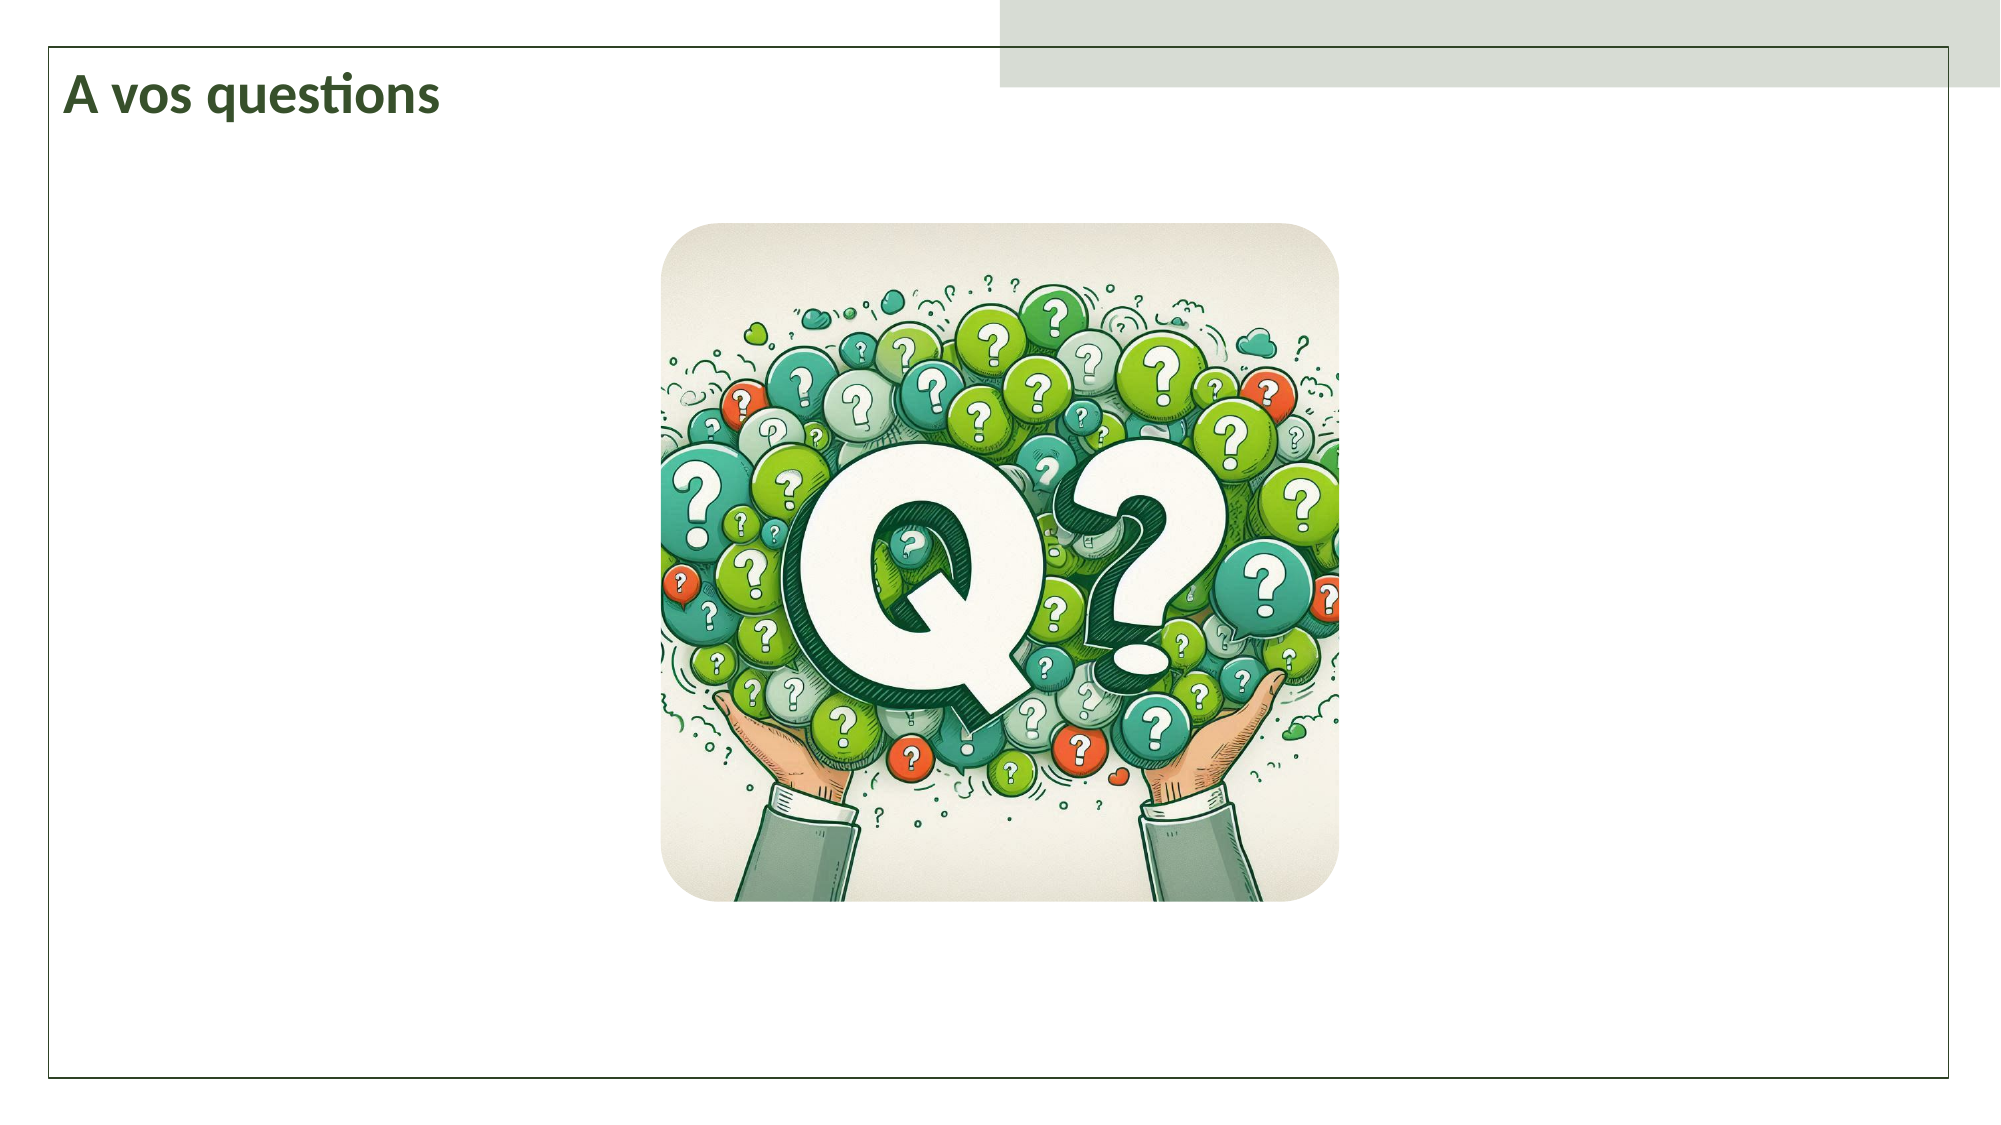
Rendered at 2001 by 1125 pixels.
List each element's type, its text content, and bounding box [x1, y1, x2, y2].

text_box A vos questions [48, 46, 469, 135]
text_box [999, 0, 2000, 88]
picture [660, 223, 1340, 902]
text_box [48, 46, 1949, 1079]
